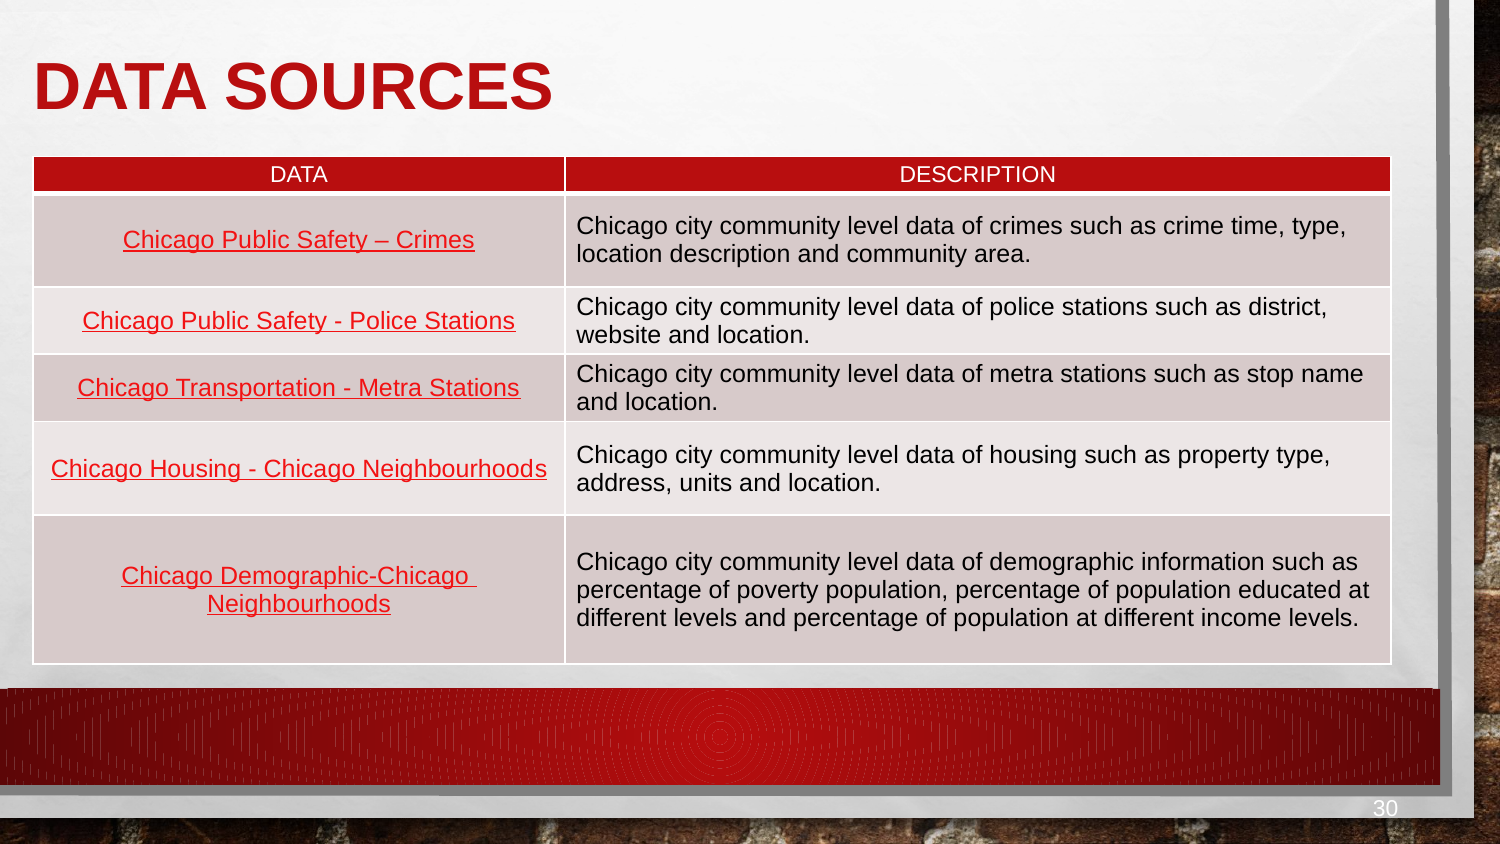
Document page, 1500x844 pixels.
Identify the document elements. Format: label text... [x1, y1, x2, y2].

table_cell Chicago city community level data of metra stations such as stop name and location. [566, 355, 1390, 421]
table_header DESCRIPTION [566, 157, 1390, 191]
table_cell Chicago city community level data of demographic information such as percentage of poverty population, percentage of population educated at different levels and percentage of population at different income levels. [566, 516, 1390, 663]
table_cell Chicago Housing - Chicago Neighbourhoods [34, 422, 564, 514]
table_cell Chicago Public Safety - Police Stations [34, 288, 564, 353]
table_cell Chicago city community level data of police stations such as district, website and location. [566, 288, 1390, 353]
table_cell Chicago city community level data of housing such as property type, address, units and location. [566, 422, 1390, 514]
picture [0, 0, 1438, 688]
table_header DATA [34, 157, 564, 191]
table_cell Chicago Public Safety – Crimes [34, 196, 564, 286]
slide_number 30 [1059, 785, 1410, 830]
table_cell Chicago Transportation - Metra Stations [34, 355, 564, 421]
text_box DATA SOURCES [21, 25, 651, 140]
table_cell Chicago Demographic-Chicago Neighbourhoods [34, 516, 564, 663]
table_cell Chicago city community level data of crimes such as crime time, type, location description and community area. [566, 196, 1390, 286]
picture [0, 0, 1500, 844]
